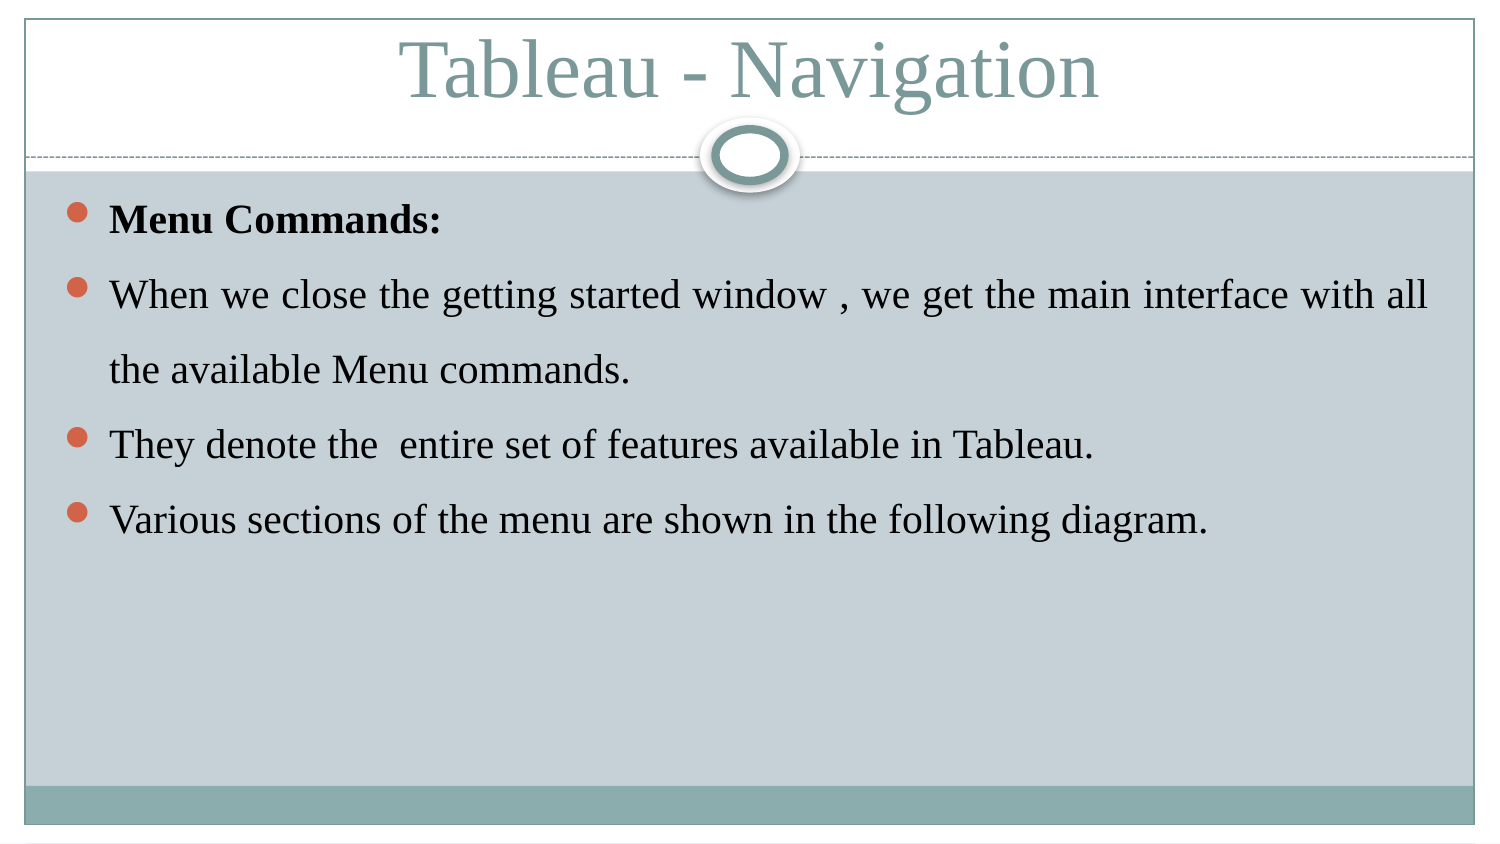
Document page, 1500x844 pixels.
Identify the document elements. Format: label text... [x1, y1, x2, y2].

title Tableau - Navigation [49, 28, 1450, 122]
list Menu Commands: When we close the getting started window , we get the main interface with all the available Menu commands. They denote the entire set of features available in Tableau. Various sections of the menu are shown in the following diagram. [49, 159, 1445, 751]
